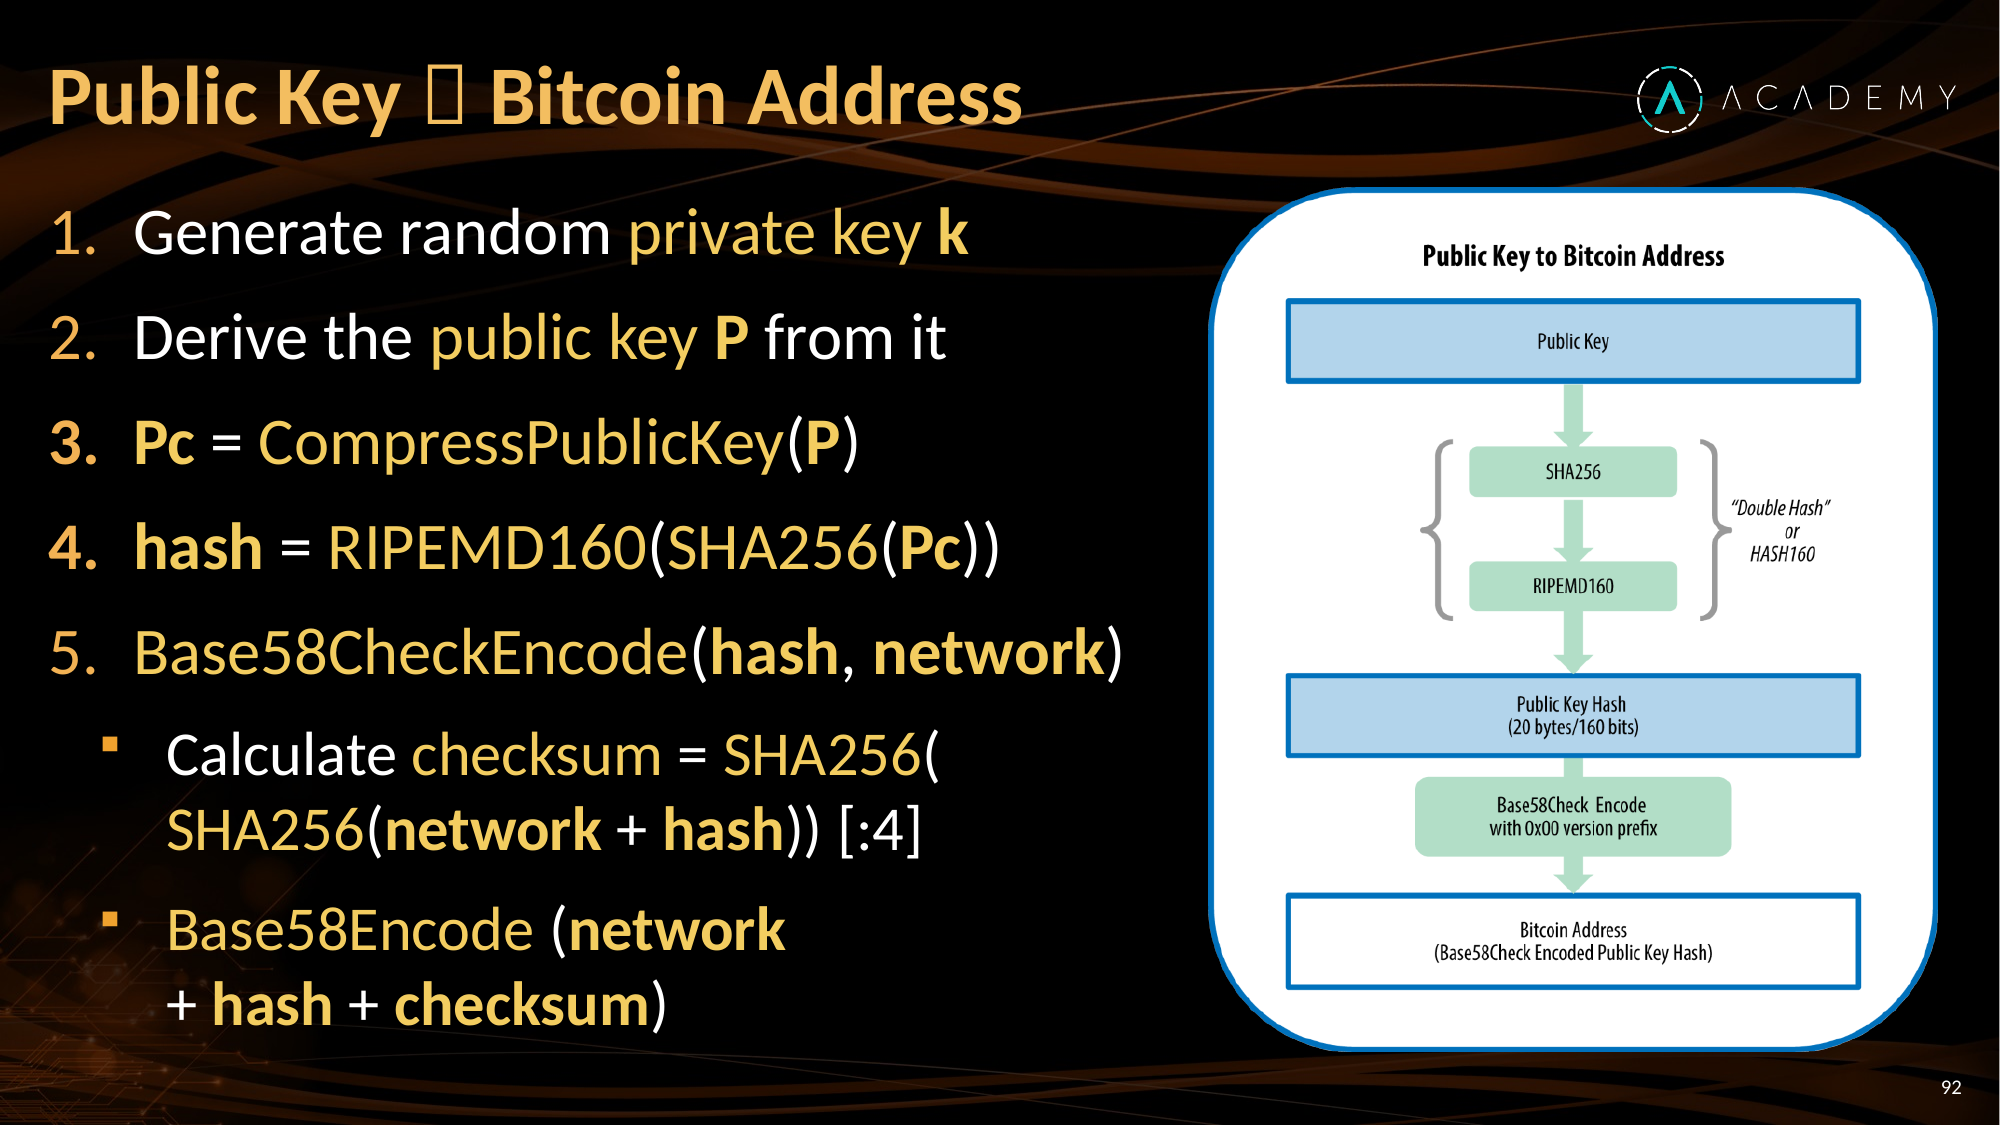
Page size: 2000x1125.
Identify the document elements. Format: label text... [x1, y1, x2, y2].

list Generate random private key k Derive the public key P from it Pc = CompressPublicKey(P) hash = RIPEMD160(SHA256(Pc)) Base58CheckEncode(hash, network) Calculate checksum = SHA256( SHA256(network + hash)) [:4] Base58Encode (network + hash + checksum) [31, 181, 1968, 1096]
slide_number 92 [1897, 1096, 1968, 1103]
picture [0, 0, 2000, 1125]
title Public Key  Bitcoin Address [30, 6, 1602, 189]
